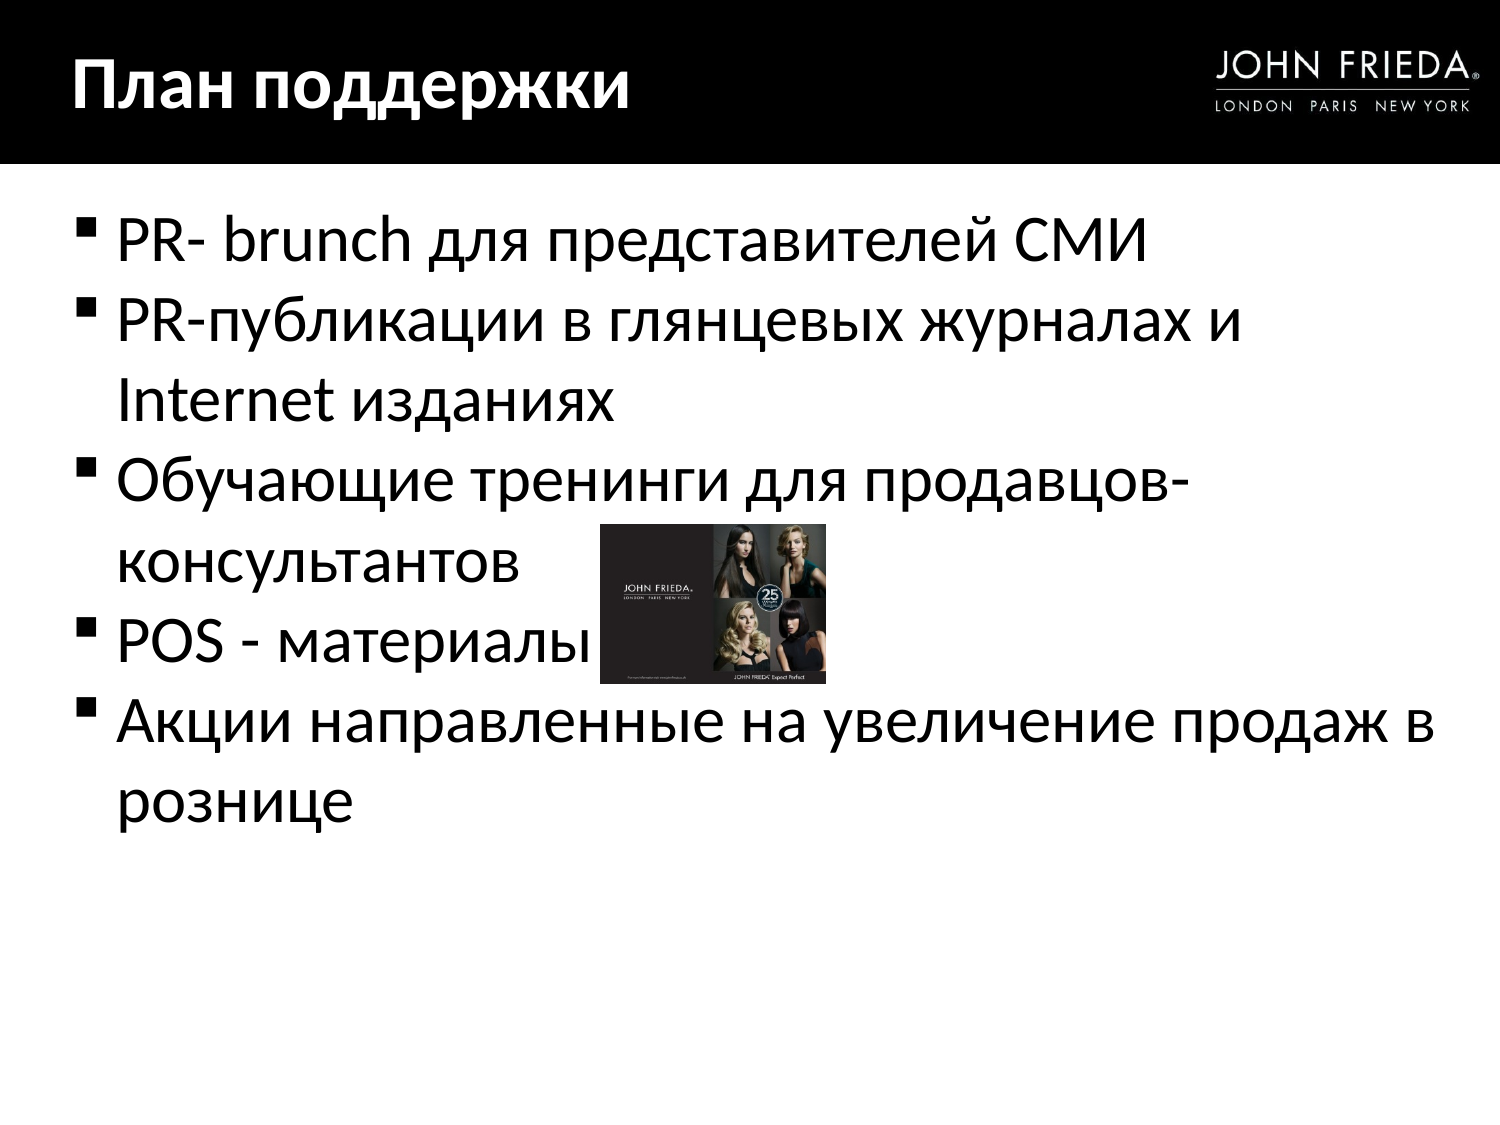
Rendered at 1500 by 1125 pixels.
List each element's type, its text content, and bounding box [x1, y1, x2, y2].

picture [599, 524, 826, 685]
list PR- brunch для представителей СМИ PR-публикации в глянцевых журналах и Internet изданиях Обучающие тренинги для продавцов-консультантов POS - материалы Акции направленные на увеличение продаж в рознице [56, 187, 1454, 1021]
picture [1185, 23, 1500, 138]
title План поддержки [56, 35, 1188, 123]
